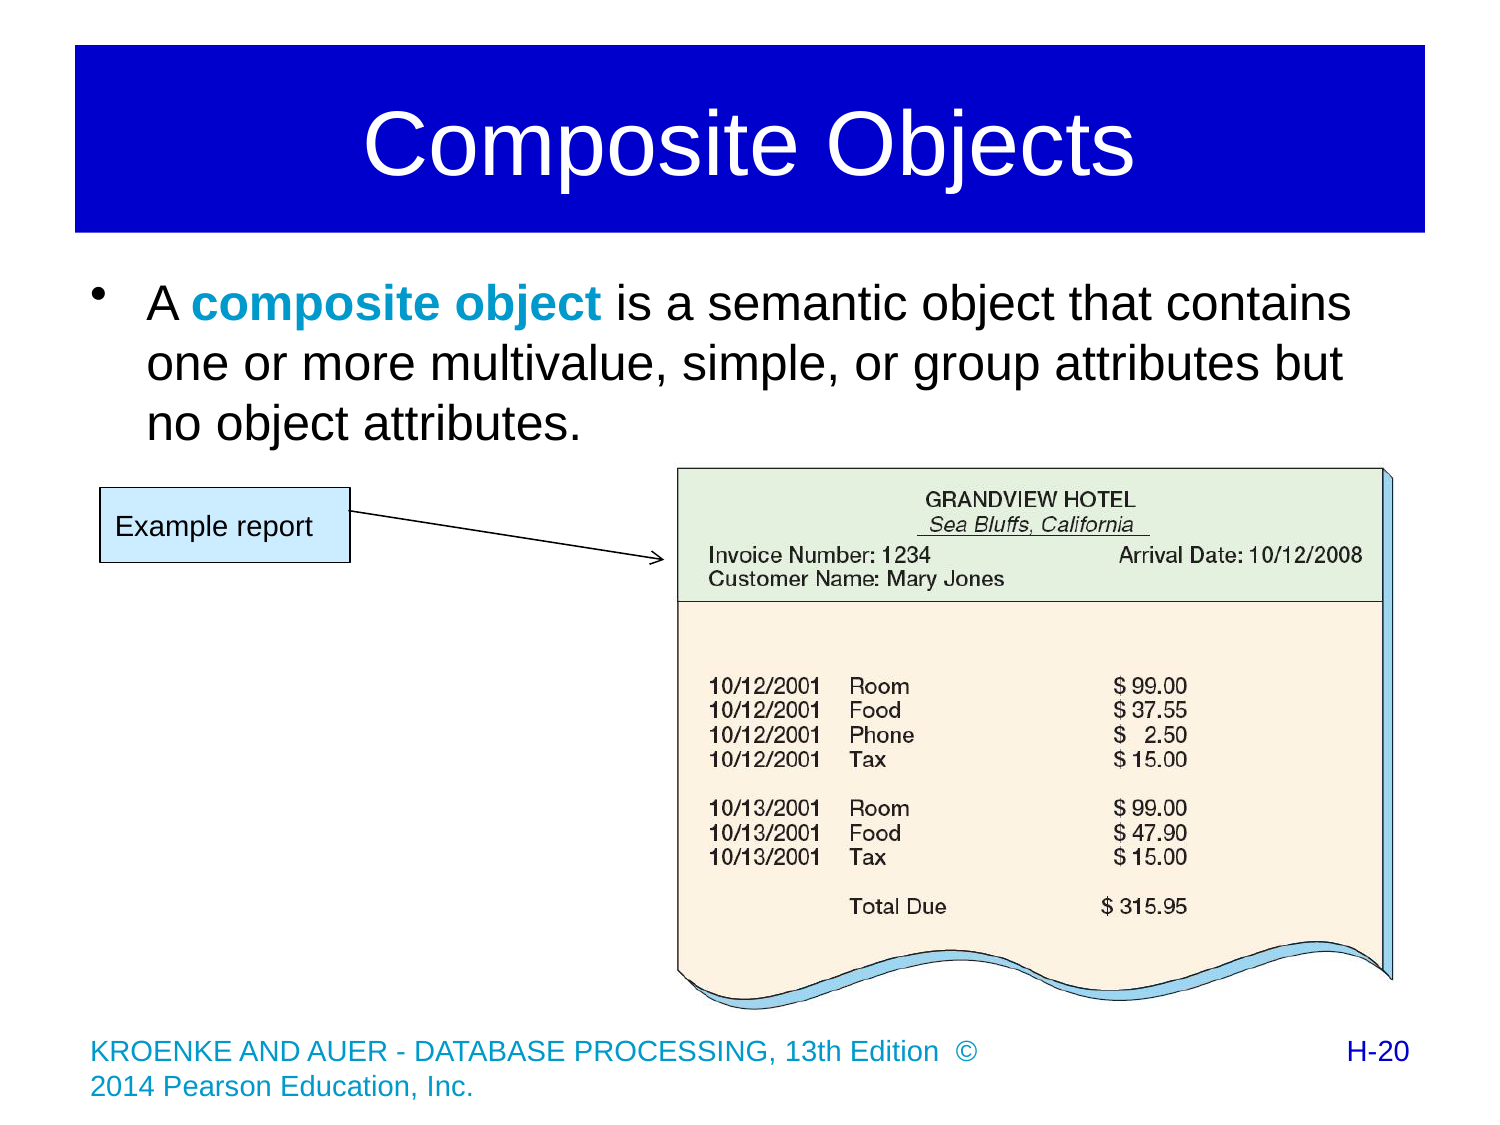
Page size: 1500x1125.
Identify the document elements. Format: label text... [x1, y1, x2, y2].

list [673, 462, 1402, 1013]
slide_number H-20 [1074, 1024, 1426, 1103]
footer KROENKE AND AUER - DATABASE PROCESSING, 13th Edition © 2014 Pearson Education, Inc. [74, 1024, 1051, 1104]
title Composite Objects [75, 45, 1425, 233]
text_box Example report [98, 485, 665, 566]
list A composite object is a semantic object that contains one or more multivalue, simple, or group attributes but no object attributes. [75, 262, 1425, 450]
